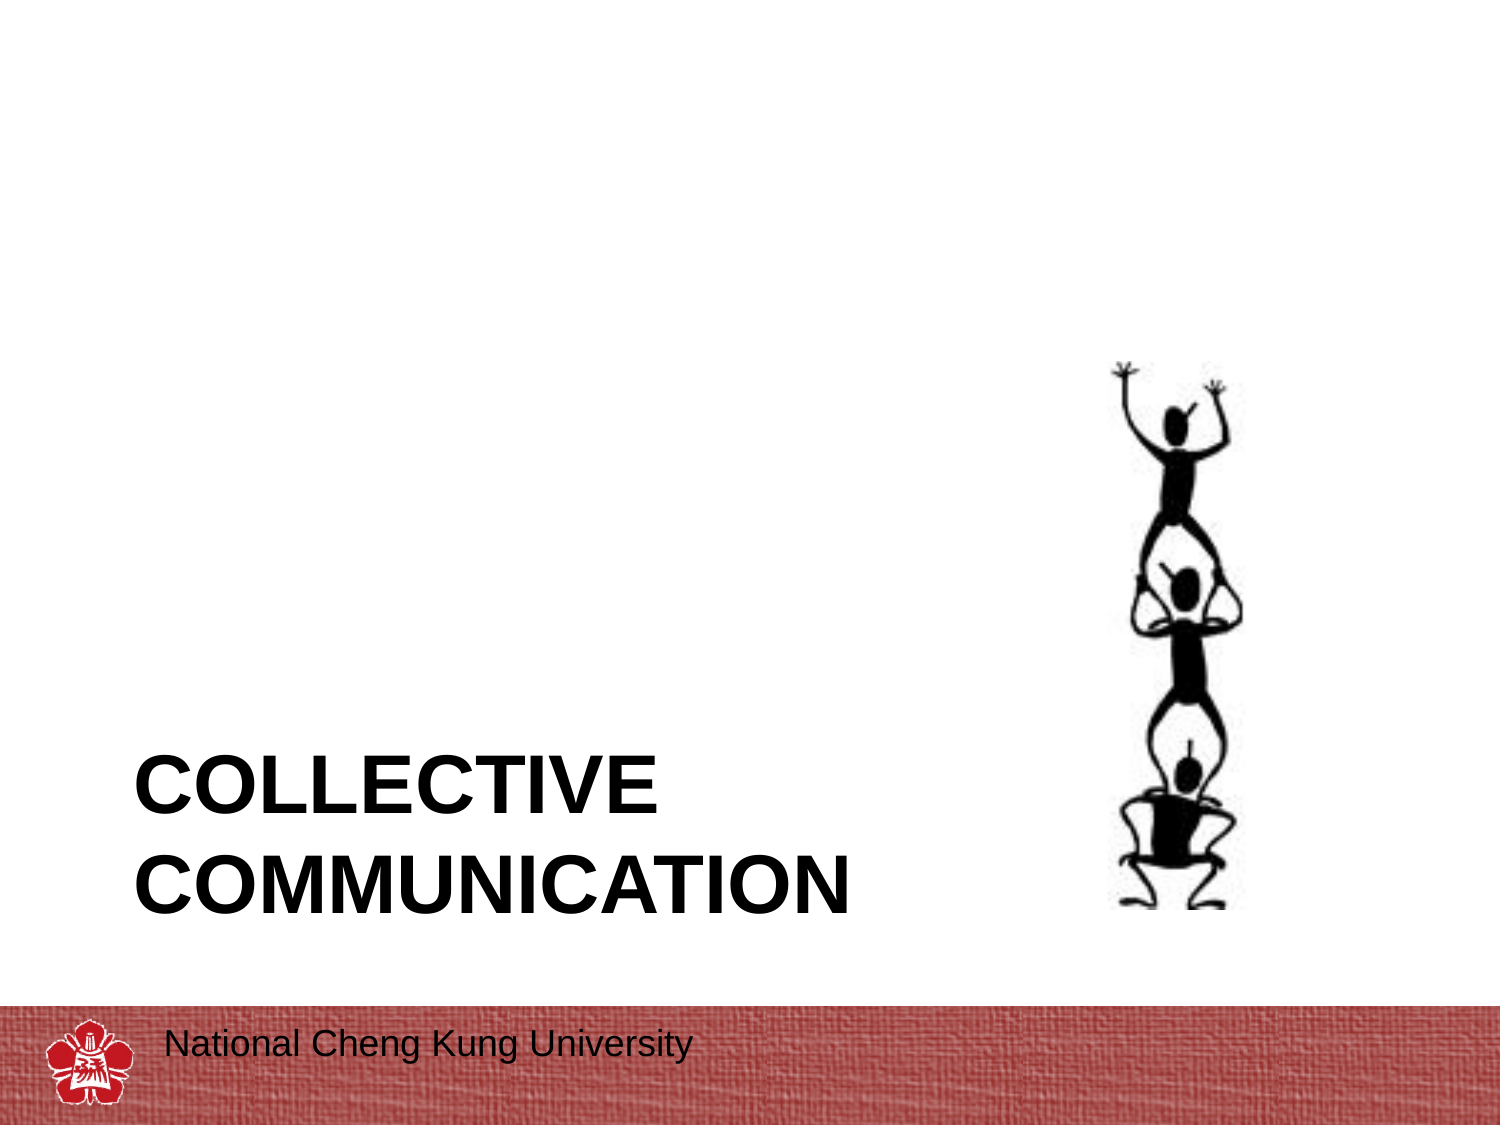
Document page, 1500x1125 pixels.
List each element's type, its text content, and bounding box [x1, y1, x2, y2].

picture [29, 1006, 148, 1125]
picture [903, 361, 1452, 910]
title Collective communication [118, 722, 1394, 941]
